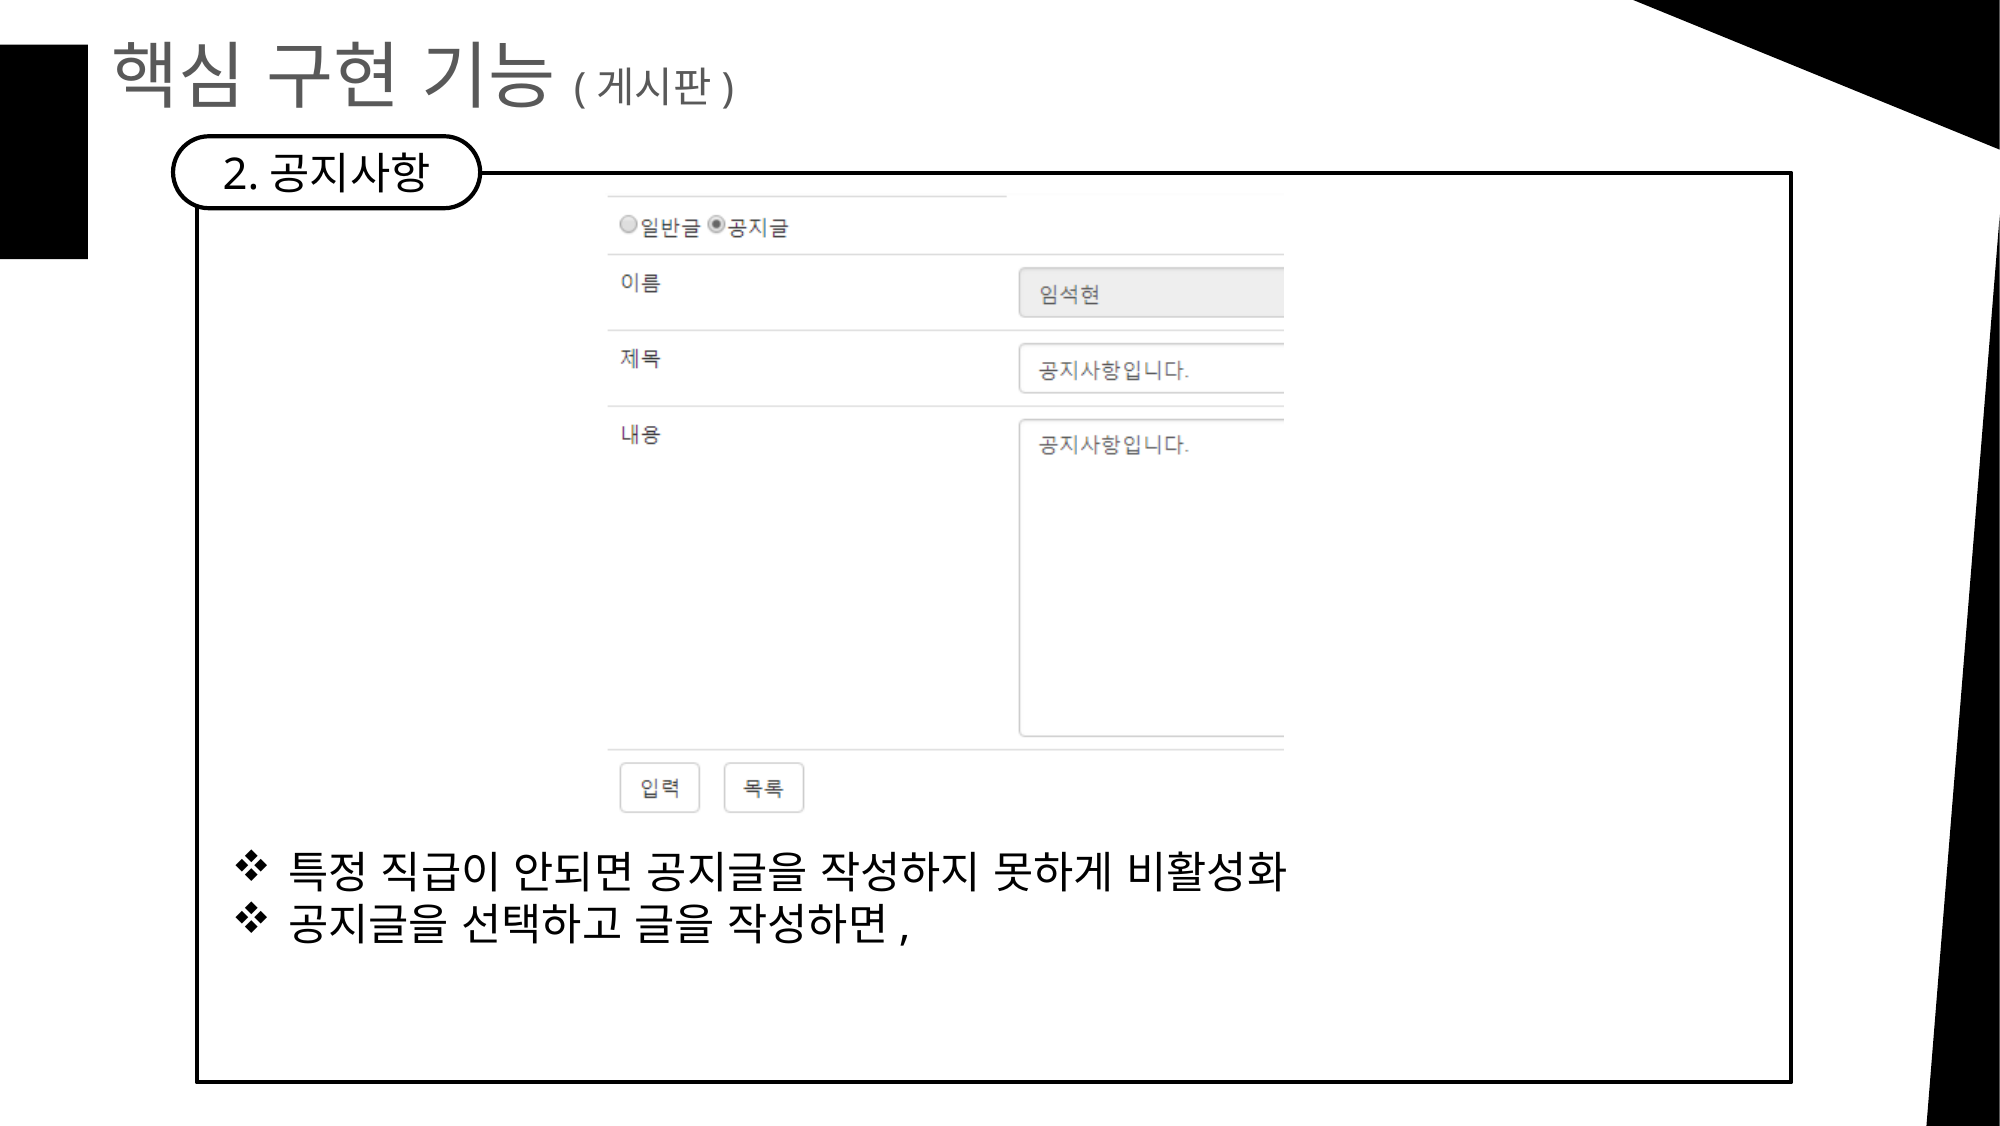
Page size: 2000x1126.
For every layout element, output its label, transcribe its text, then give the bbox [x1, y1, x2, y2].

text_box [1924, 185, 2000, 1126]
text_box [0, 43, 90, 261]
text_box [195, 171, 1793, 1084]
text_box 특정 직급이 안되면 공지글을 작성하지 못하게 비활성화 공지글을 선택하고 글을 작성하면, [217, 836, 1753, 957]
picture [605, 193, 1284, 829]
text_box 2.공지사항 [170, 134, 483, 211]
text_box [1627, 0, 2000, 153]
title 핵심 구현 기능(게시판) [11, 0, 835, 199]
